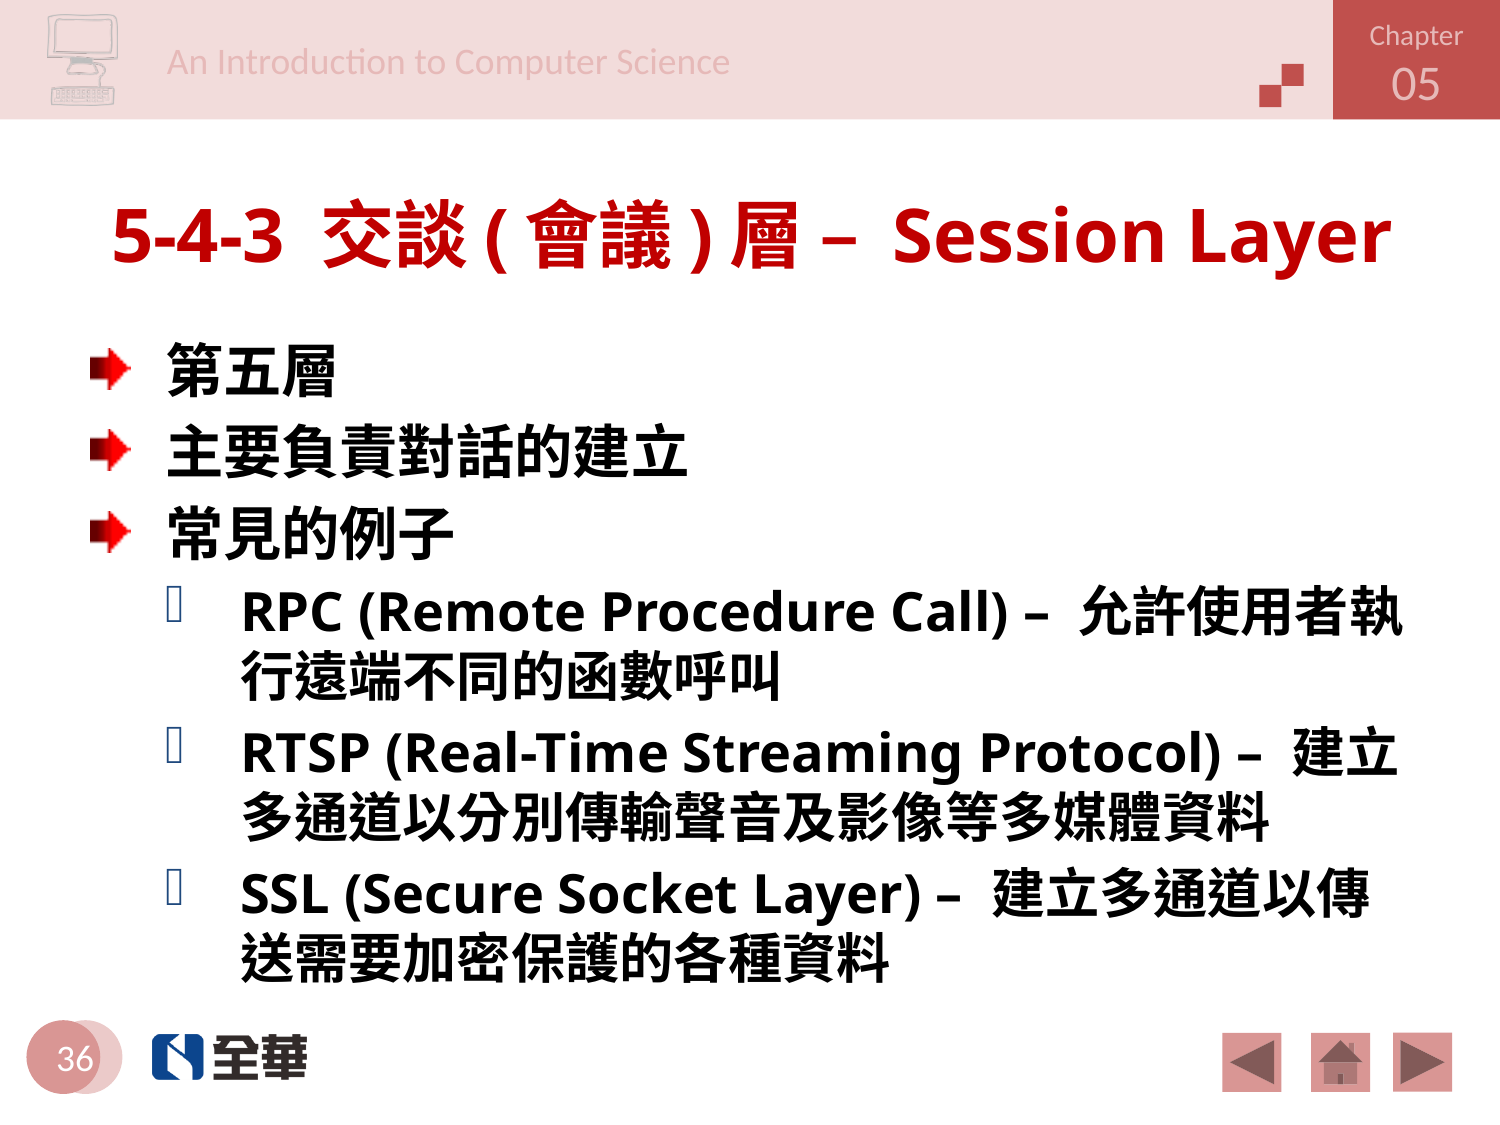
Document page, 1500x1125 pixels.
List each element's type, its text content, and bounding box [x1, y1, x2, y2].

picture [152, 1034, 307, 1080]
list 第五層 主要負責對話的建立 常見的例子 RPC (Remote Procedure Call) – 允許使用者執行遠端不同的函數呼叫 RTSP (Real-Time Streaming Protocol) – 建立多通道以分別傳輸聲音及影像等多媒體資料 SSL (Secure Socket Layer) – 建立多通道以傳送需要加密保護的各種資料 [75, 326, 1425, 1005]
picture [90, 348, 131, 390]
title 5-4-3 交談(會議)層 – Session Layer [76, 138, 1427, 327]
picture [90, 511, 131, 553]
picture [47, 14, 118, 106]
picture [90, 429, 131, 471]
